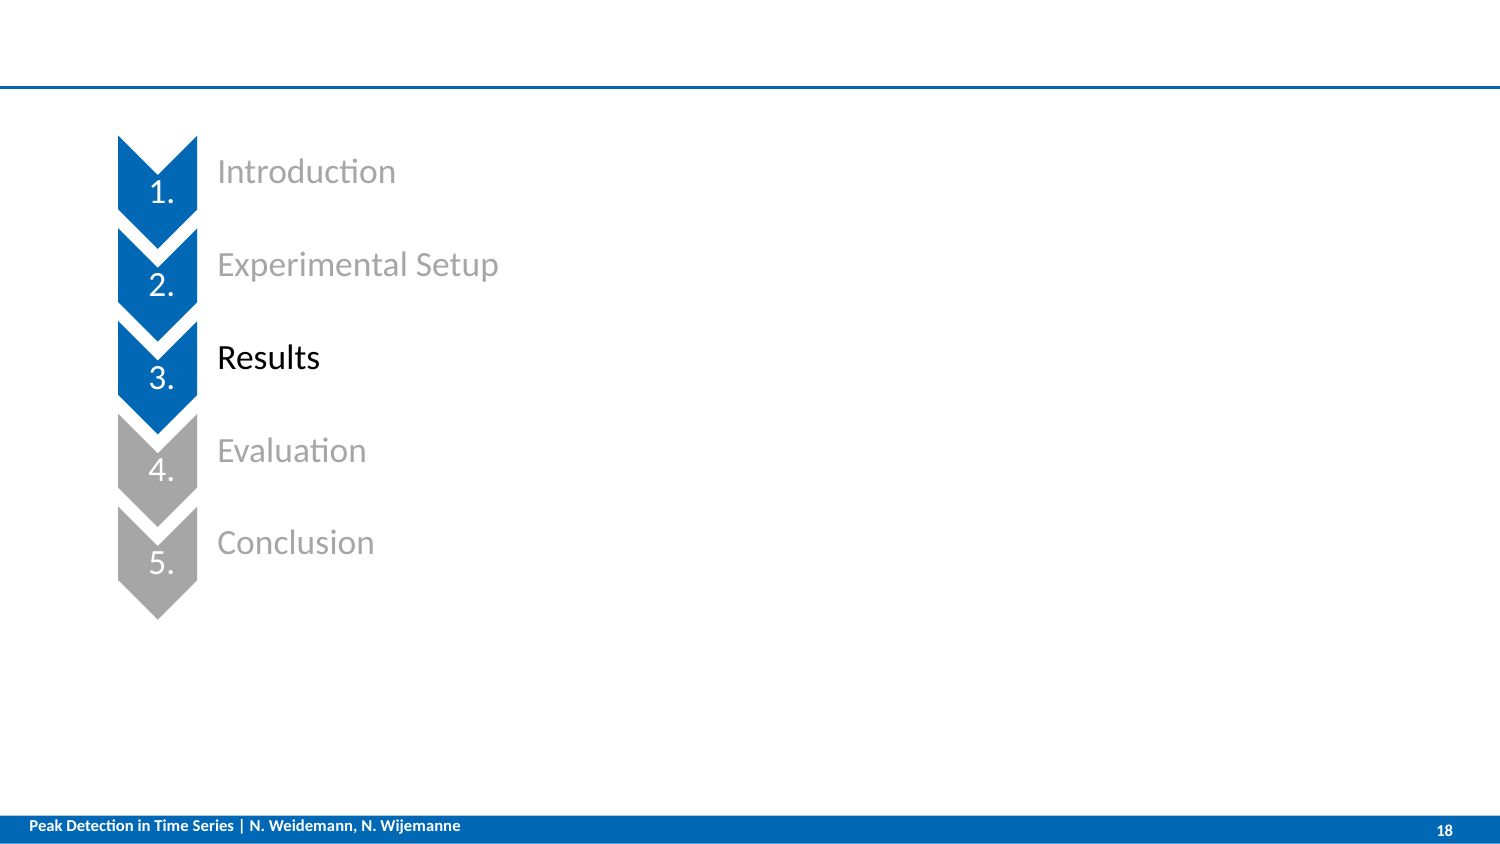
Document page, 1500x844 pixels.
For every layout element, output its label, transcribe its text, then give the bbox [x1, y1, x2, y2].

slide_number 18 [1312, 815, 1454, 844]
text_box Peak Detection in Time Series | N. Weidemann, N. Wijemanne [14, 804, 666, 844]
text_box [117, 135, 1383, 621]
